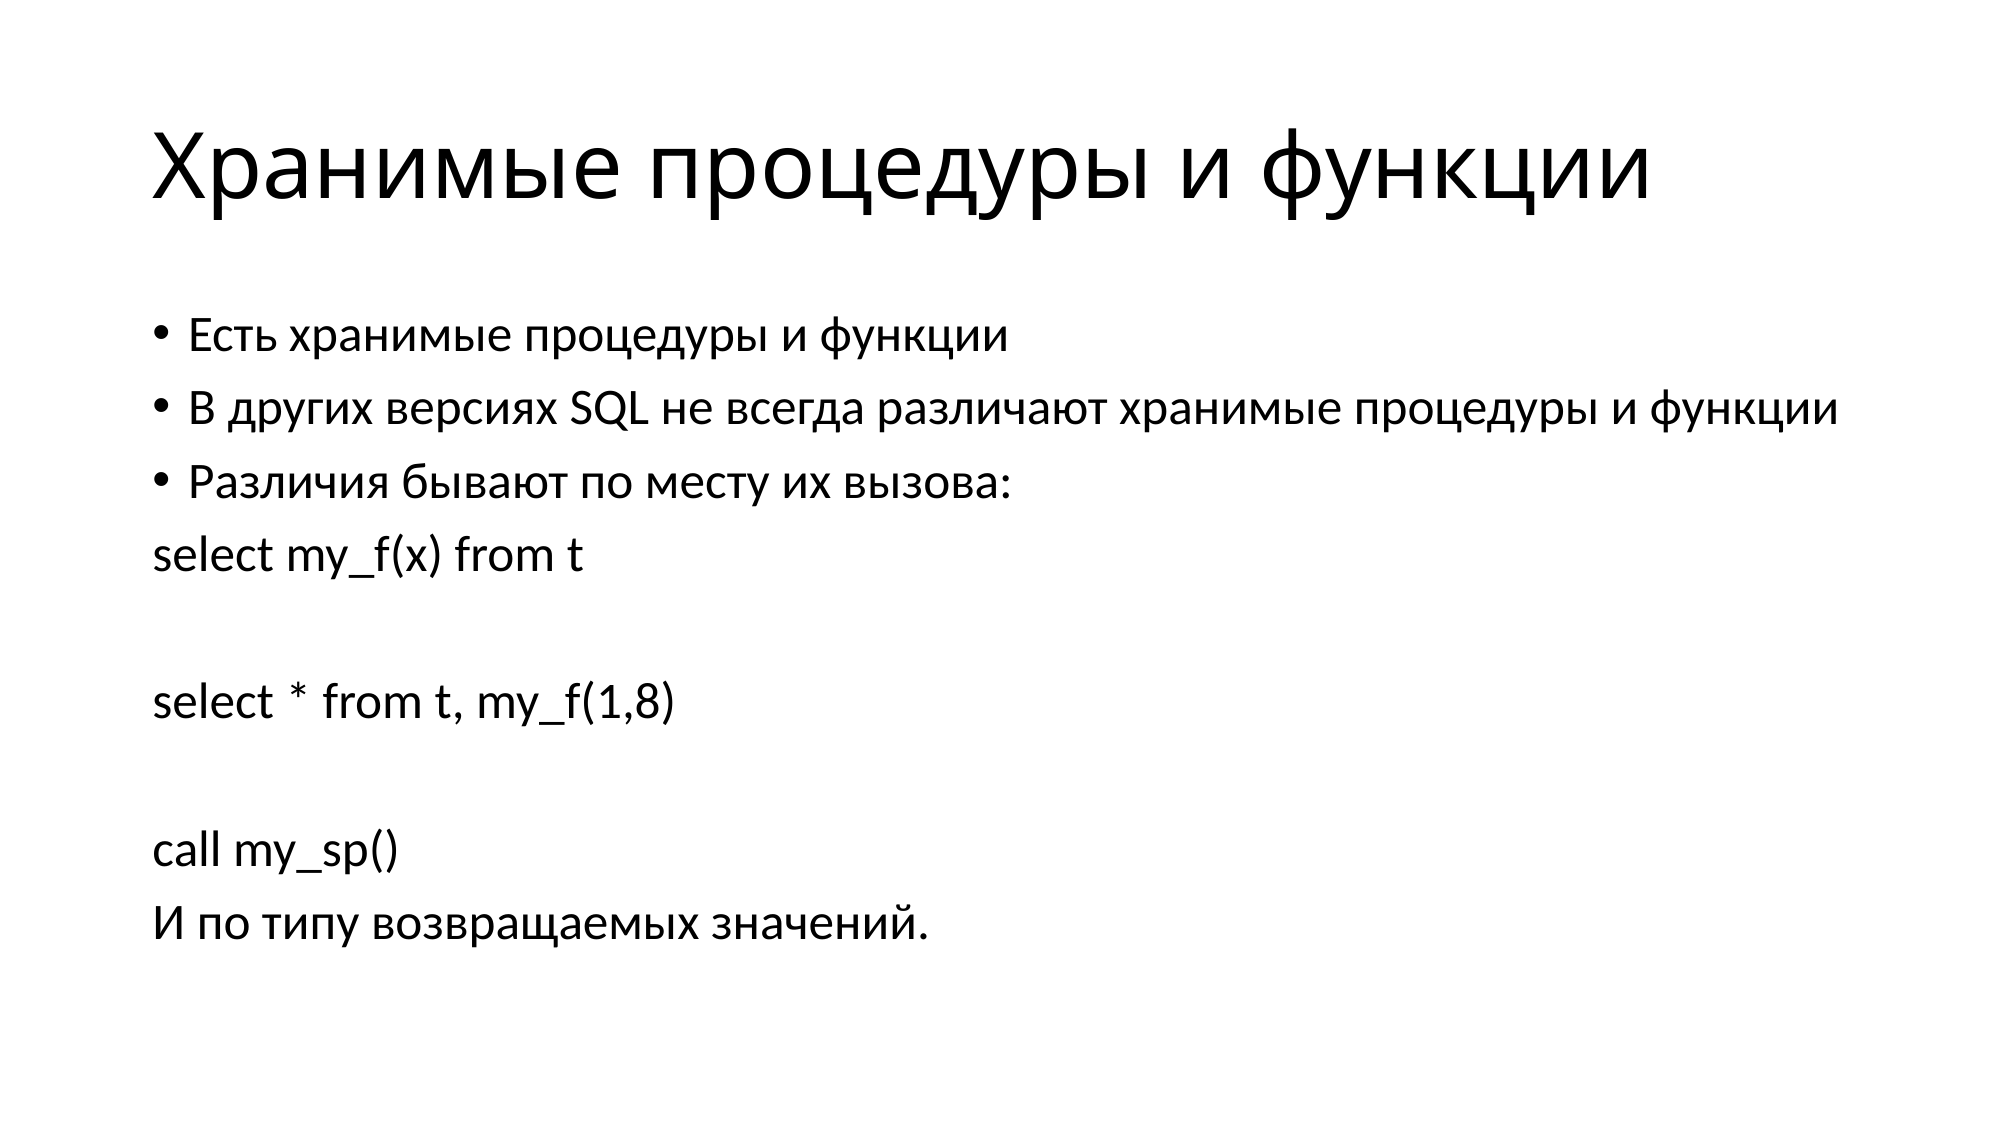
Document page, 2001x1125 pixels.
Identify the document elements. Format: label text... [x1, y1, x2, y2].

list Есть хранимые процедуры и функции В других версиях SQL не всегда различают хранимые процедуры и функции Различия бывают по месту их вызова: select my_f(x) from t select * from t, my_f(1,8) call my_sp() И по типу возвращаемых значений. [137, 299, 1863, 1014]
title Хранимые процедуры и функции [137, 59, 1863, 278]
